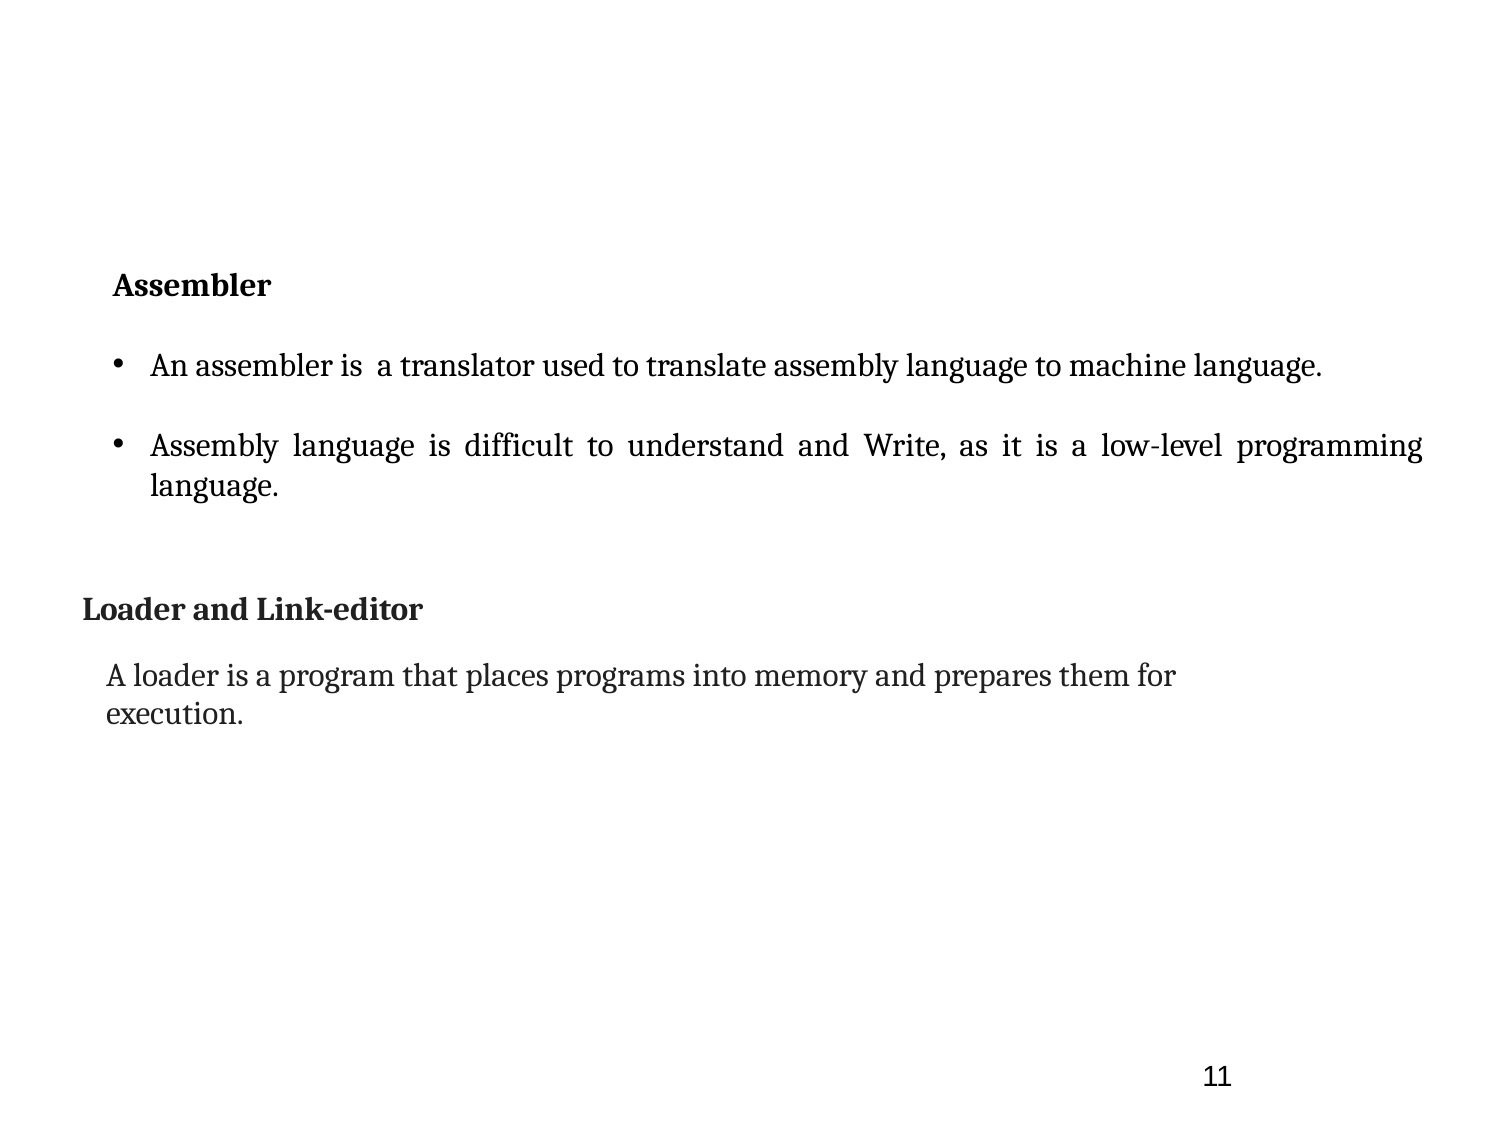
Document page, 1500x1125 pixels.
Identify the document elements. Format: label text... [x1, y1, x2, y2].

list Assembler An assembler is a translator used to translate assembly language to machine language. Assembly language is difficult to understand and Write, as it is a low-level programming language. Loader and Link-editor A loader is a program that places programs into memory and prepares them for execution. [75, 263, 1425, 916]
slide_number 11 [1187, 1050, 1500, 1125]
